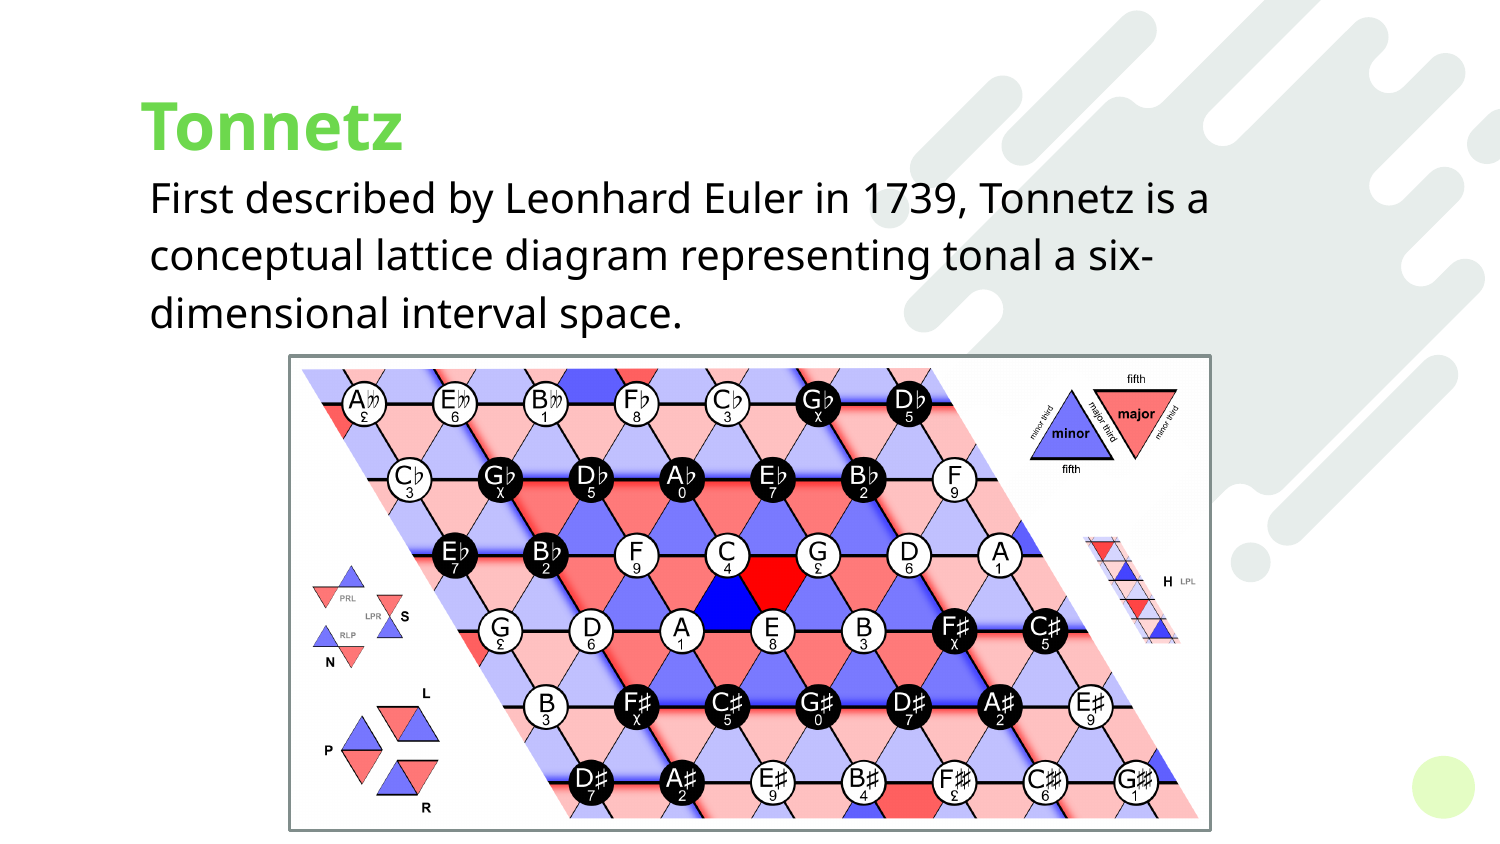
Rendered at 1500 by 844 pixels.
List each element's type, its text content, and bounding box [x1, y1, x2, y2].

list First described by Leonhard Euler in 1739, Tonnetz is a conceptual lattice diagram representing tonal a six-dimensional interval space. [112, 164, 1417, 325]
title Tonnetz [140, 99, 1360, 164]
picture [290, 357, 1210, 830]
